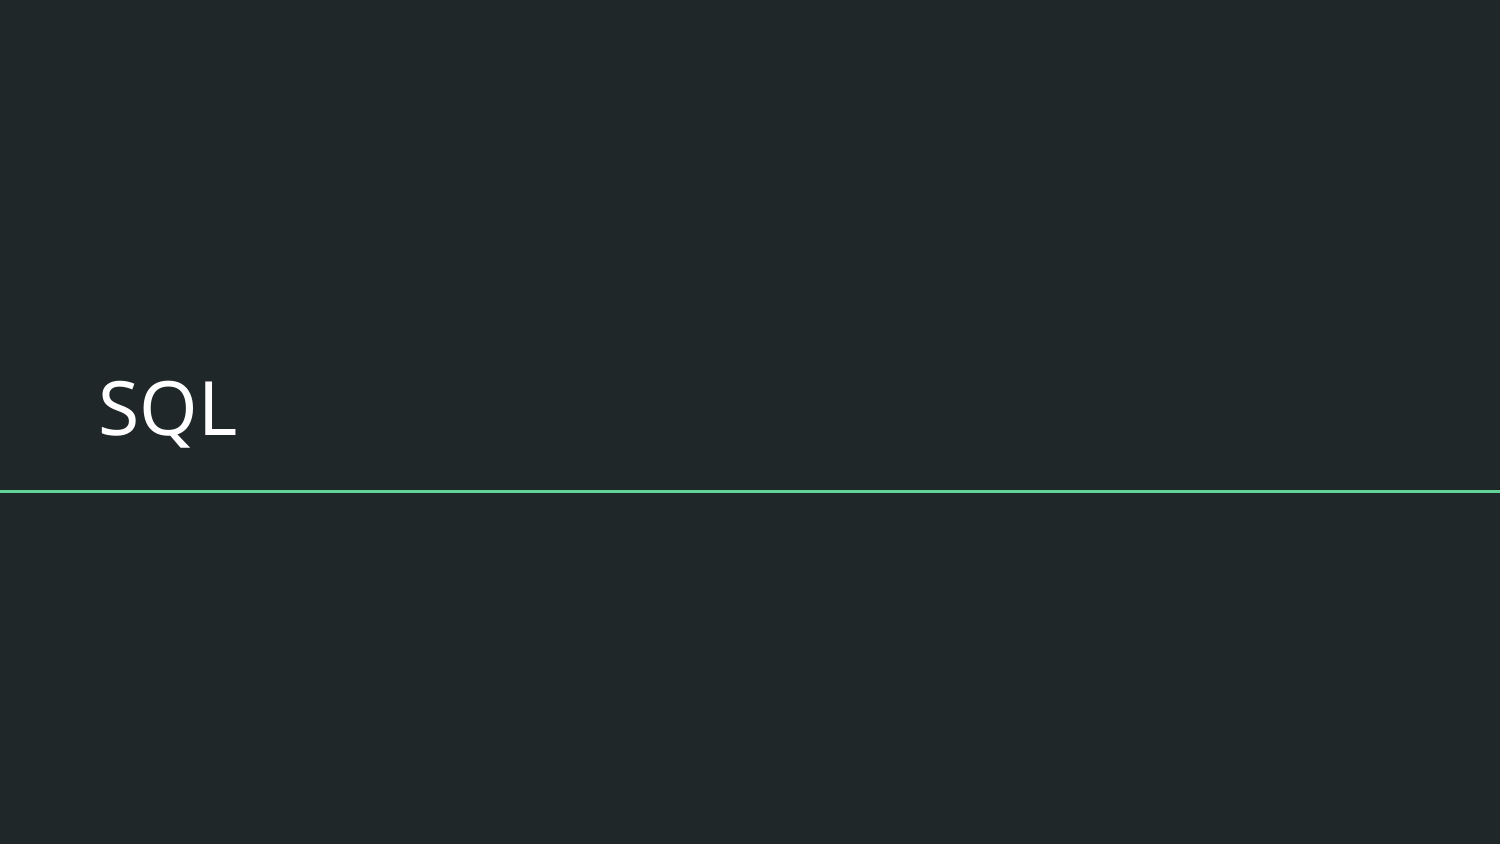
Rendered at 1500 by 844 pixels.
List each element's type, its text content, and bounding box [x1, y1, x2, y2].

title SQL [83, 337, 1417, 466]
